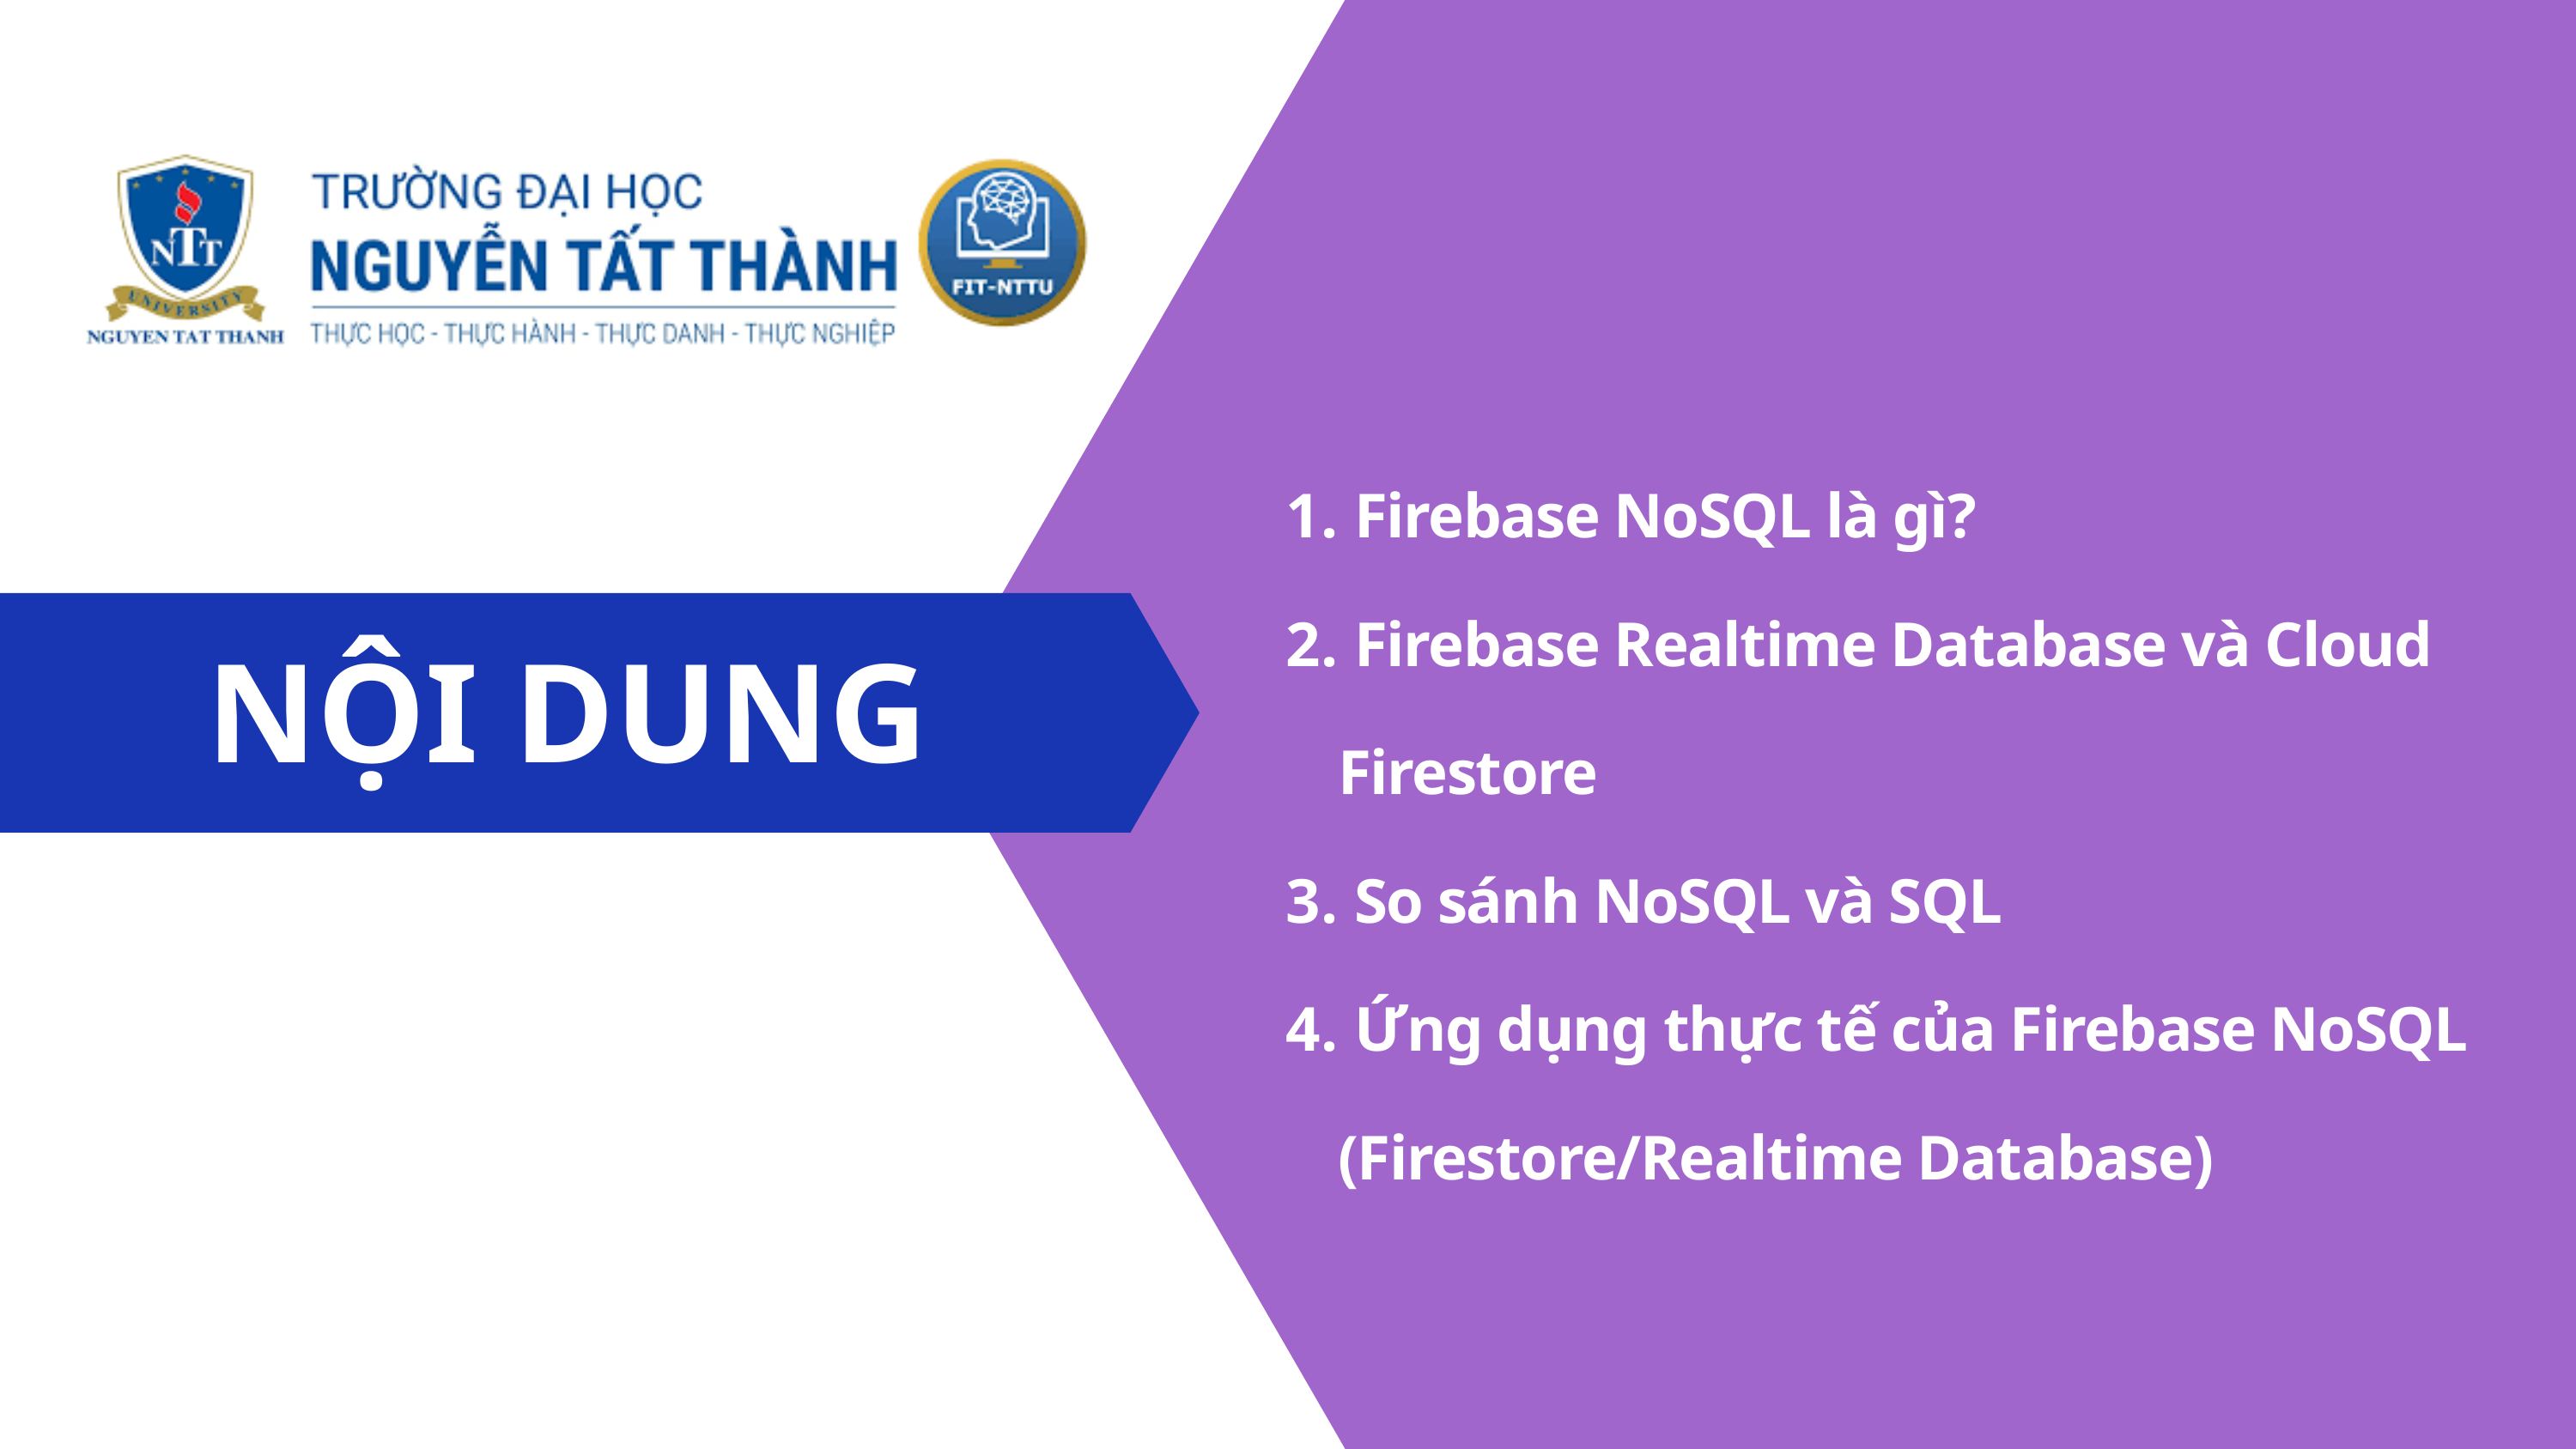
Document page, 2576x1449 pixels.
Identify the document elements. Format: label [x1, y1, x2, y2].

text_box [0, 592, 1200, 834]
text_box [70, 144, 920, 385]
text_box [927, 0, 2576, 1449]
text_box [1234, 453, 2555, 1241]
